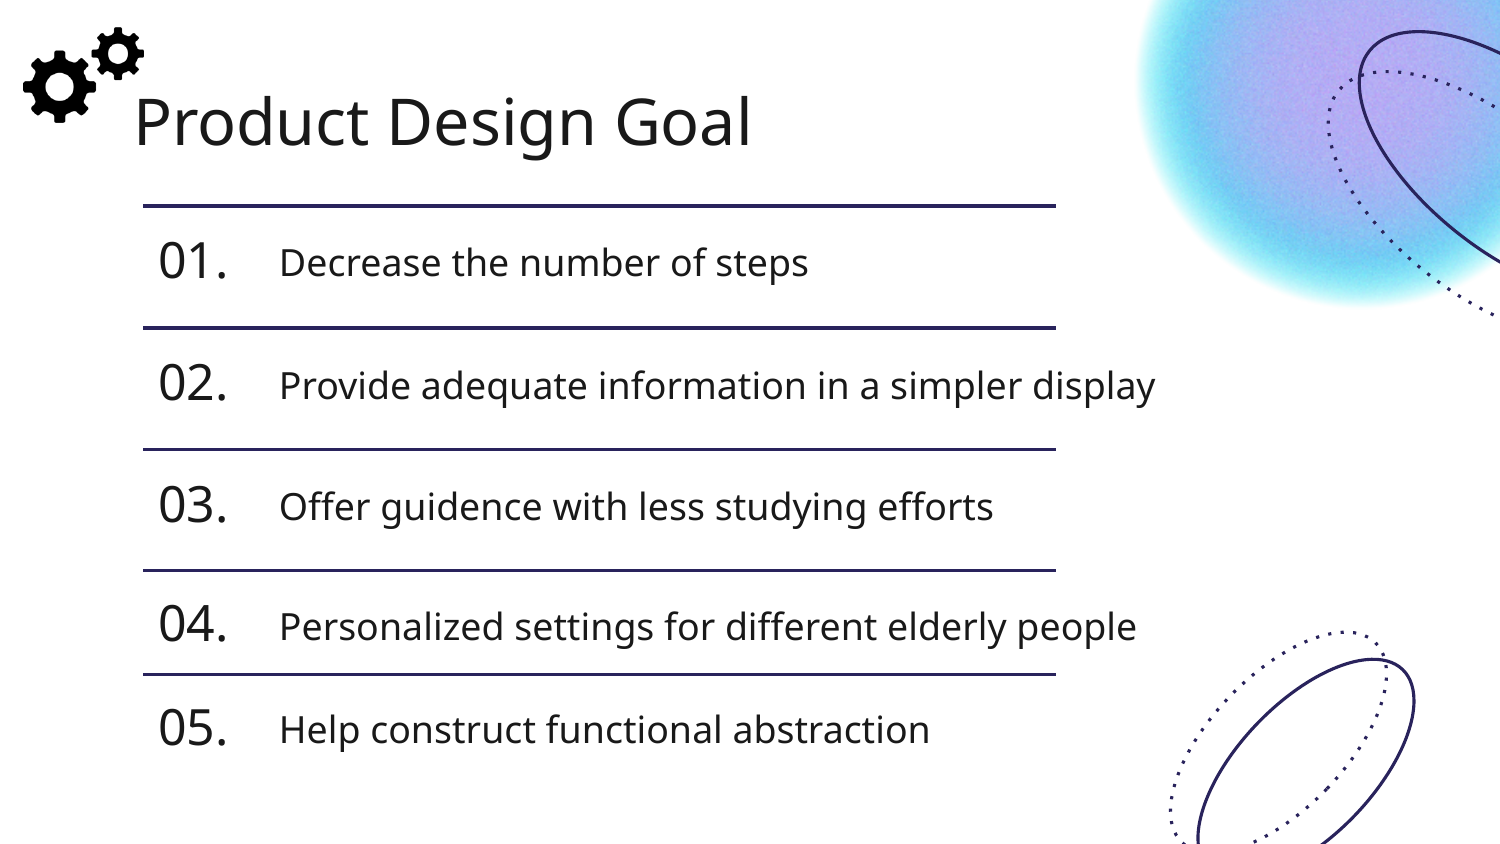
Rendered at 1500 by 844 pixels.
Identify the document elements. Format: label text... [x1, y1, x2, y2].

picture [23, 27, 144, 123]
text_box [1291, 659, 1414, 755]
text_box [1197, 765, 1394, 844]
text_box Decrease the number of steps [263, 225, 1128, 298]
text_box 01. [143, 222, 278, 295]
text_box Provide adequate information in a simpler display [263, 348, 1399, 421]
text_box 02. [143, 344, 278, 417]
text_box 04. [143, 585, 278, 658]
text_box 05. [143, 689, 278, 762]
title Product Design Goal [118, 72, 1128, 167]
picture [1133, 0, 1500, 310]
text_box [1233, 632, 1385, 693]
text_box 03. [143, 466, 278, 539]
text_box [1170, 765, 1223, 844]
text_box Offer guidence with less studying efforts [263, 470, 1399, 542]
text_box Personalized settings for different elderly people [263, 589, 1399, 662]
text_box Help construct functional abstraction [263, 693, 1399, 765]
